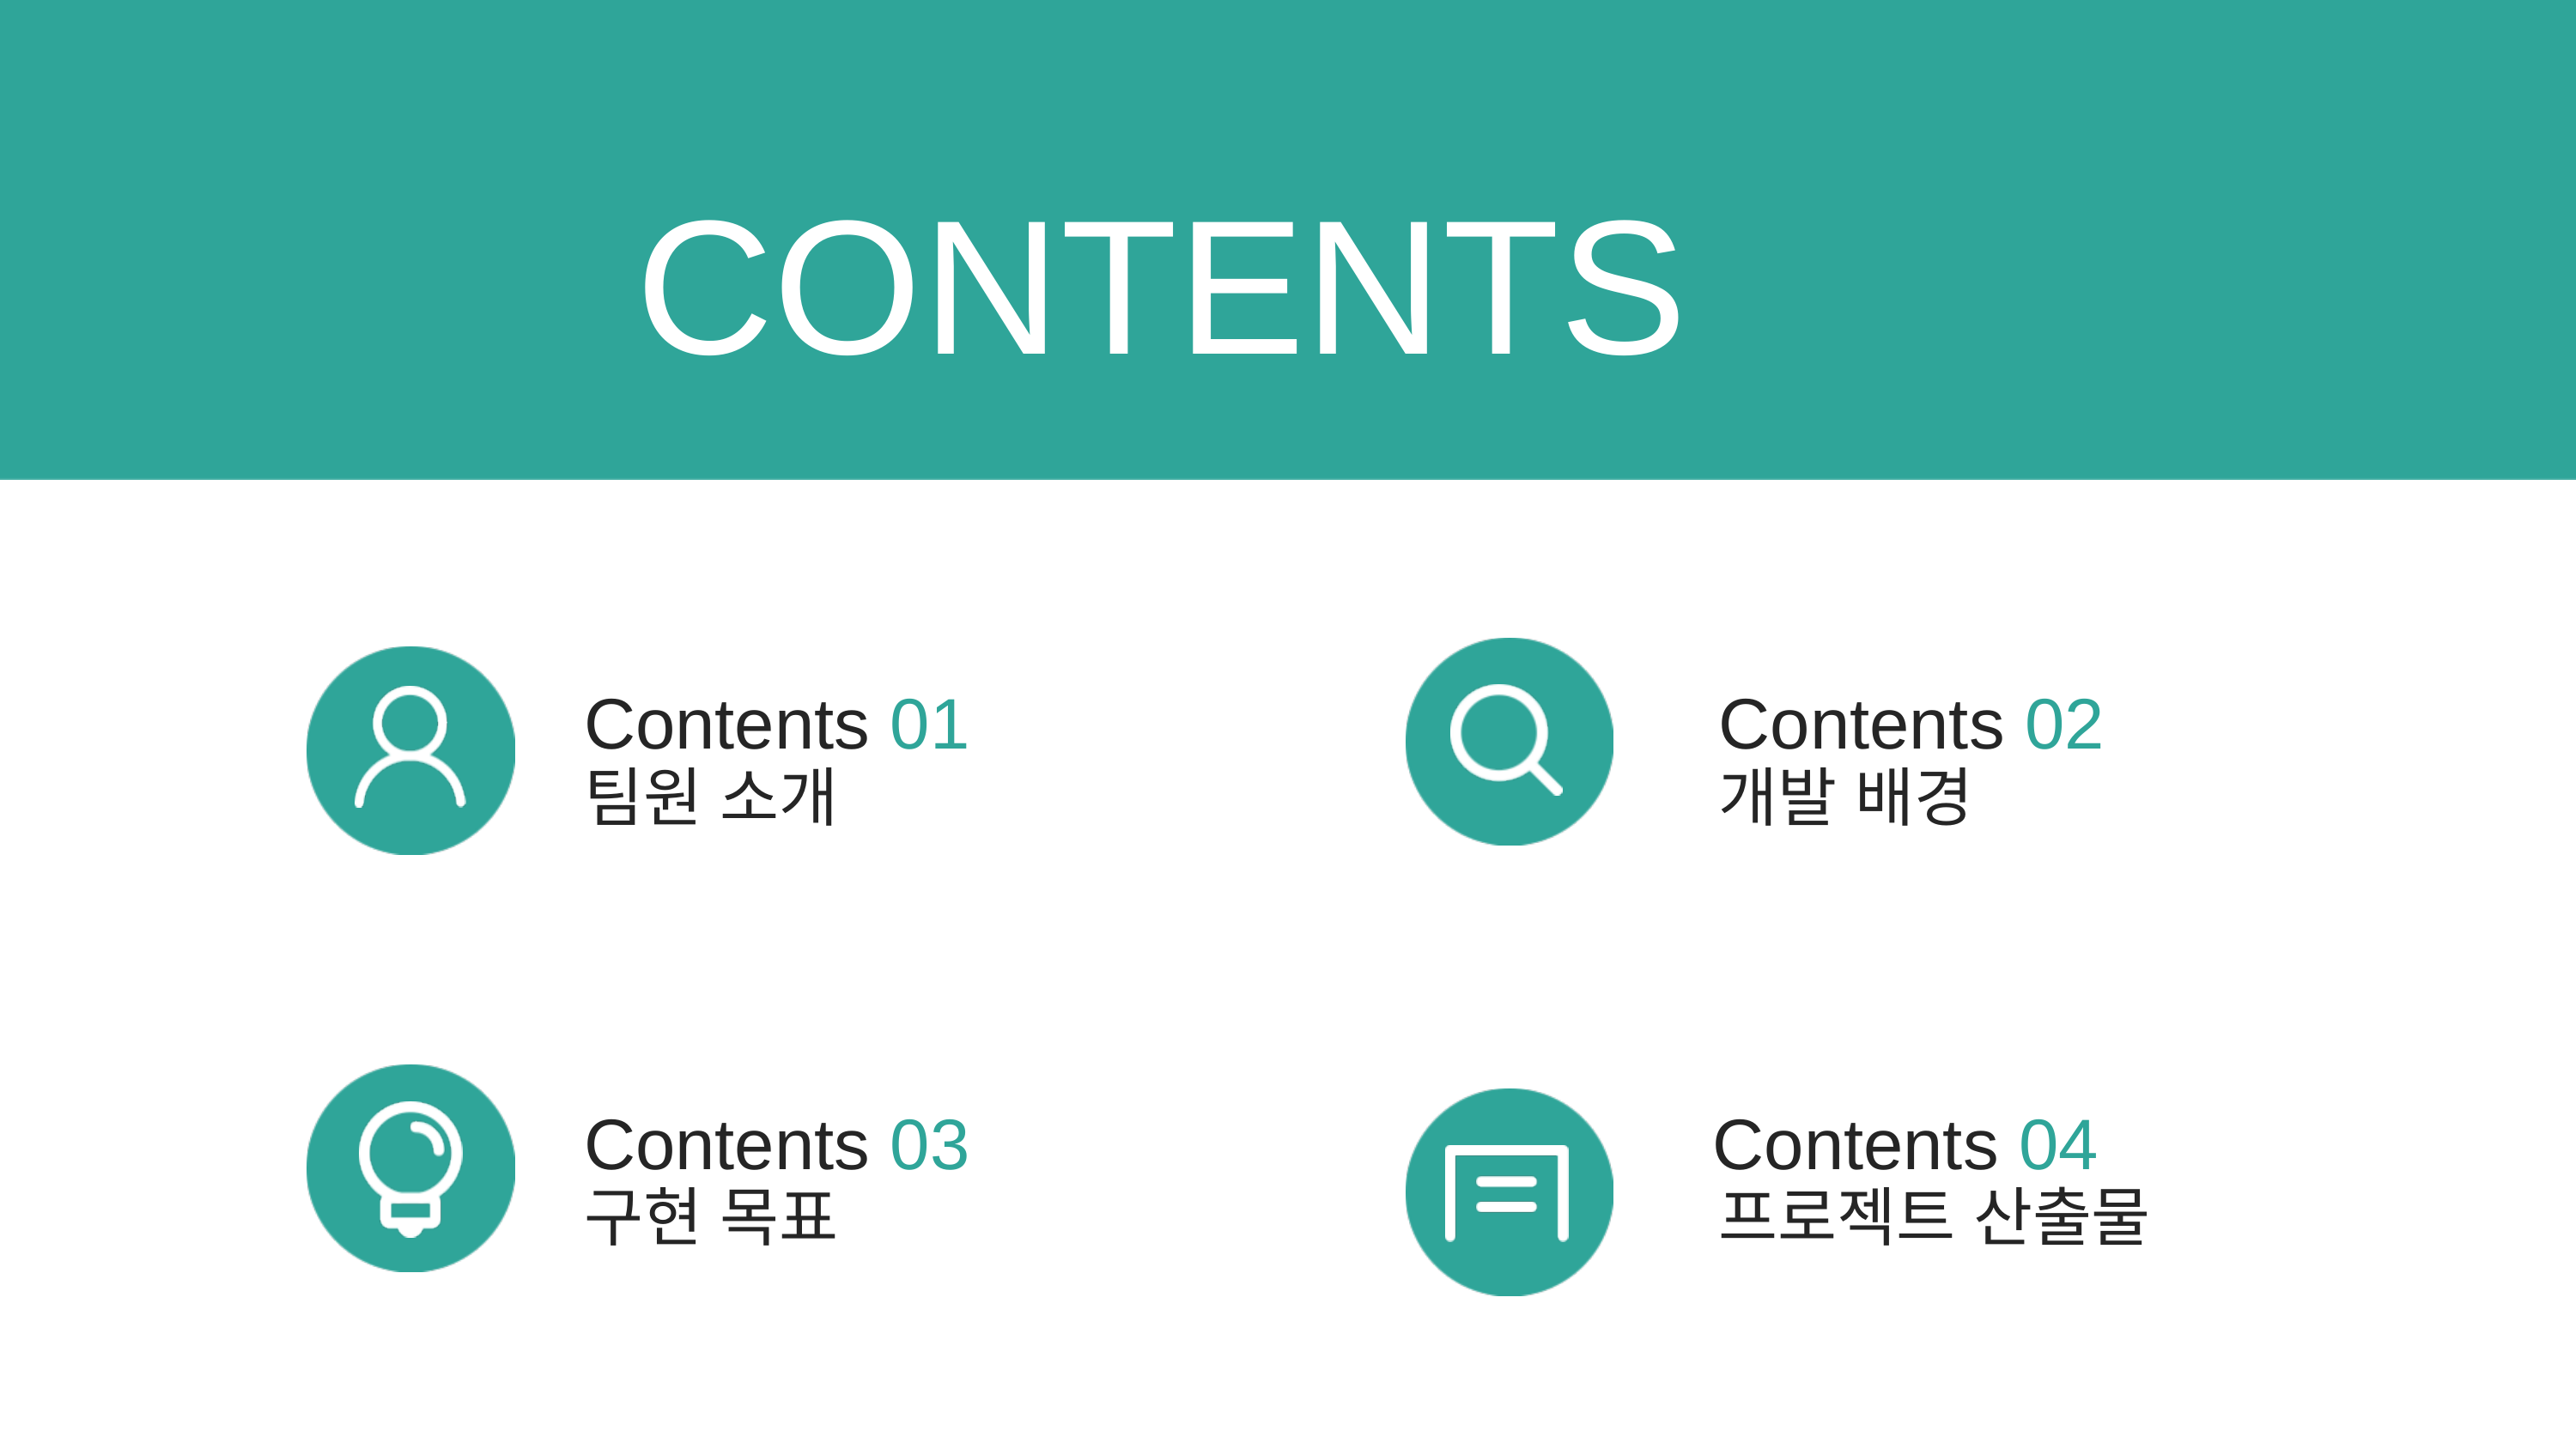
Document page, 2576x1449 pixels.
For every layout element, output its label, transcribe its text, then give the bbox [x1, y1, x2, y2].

text_box 개발 배경 [1705, 749, 2576, 805]
text_box Contents 02 [1705, 670, 2209, 768]
text_box [1072, 805, 2576, 1028]
text_box Contents 01 [571, 670, 1065, 768]
text_box 구현 목표 [571, 1169, 1401, 1258]
picture [307, 1064, 515, 1272]
text_box Contents 03 [571, 1091, 1065, 1188]
picture [307, 646, 515, 855]
text_box 프로젝트 산출물 [1705, 1169, 2406, 1258]
text_box 팀원 소개 [571, 750, 1401, 838]
text_box Contents 04 [1699, 1091, 2215, 1188]
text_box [1406, 638, 1613, 846]
picture [0, 0, 2576, 481]
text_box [1406, 1088, 1613, 1297]
